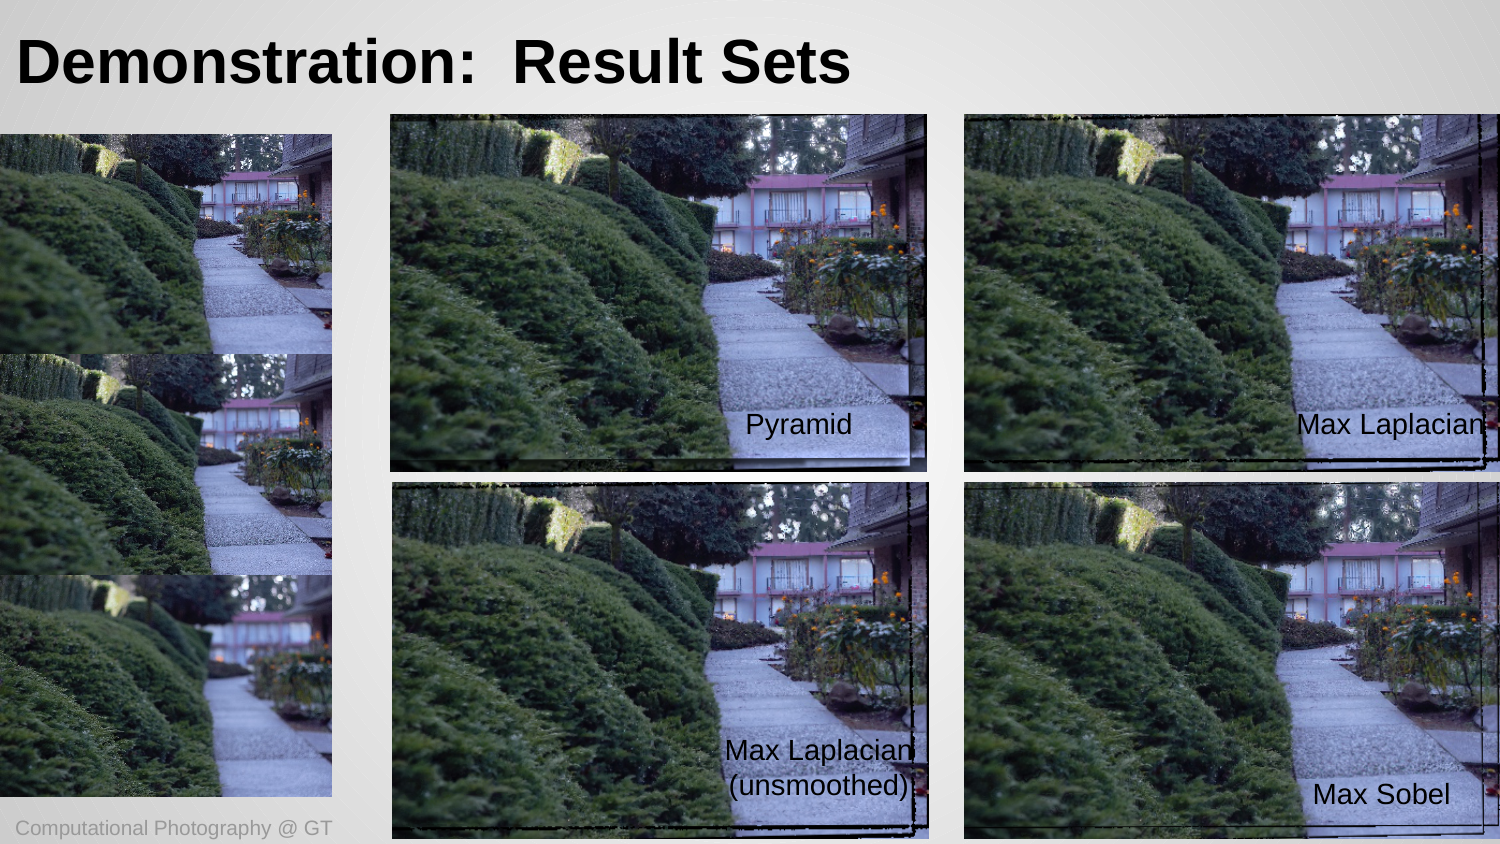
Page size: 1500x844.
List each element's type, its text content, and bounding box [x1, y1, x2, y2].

picture [963, 114, 1500, 472]
picture [390, 114, 927, 472]
title Demonstration: Result Sets [0, 16, 870, 111]
picture [963, 481, 1500, 840]
picture [392, 481, 929, 840]
picture [0, 134, 332, 797]
text_box Computational Photography @ GT [0, 811, 390, 844]
